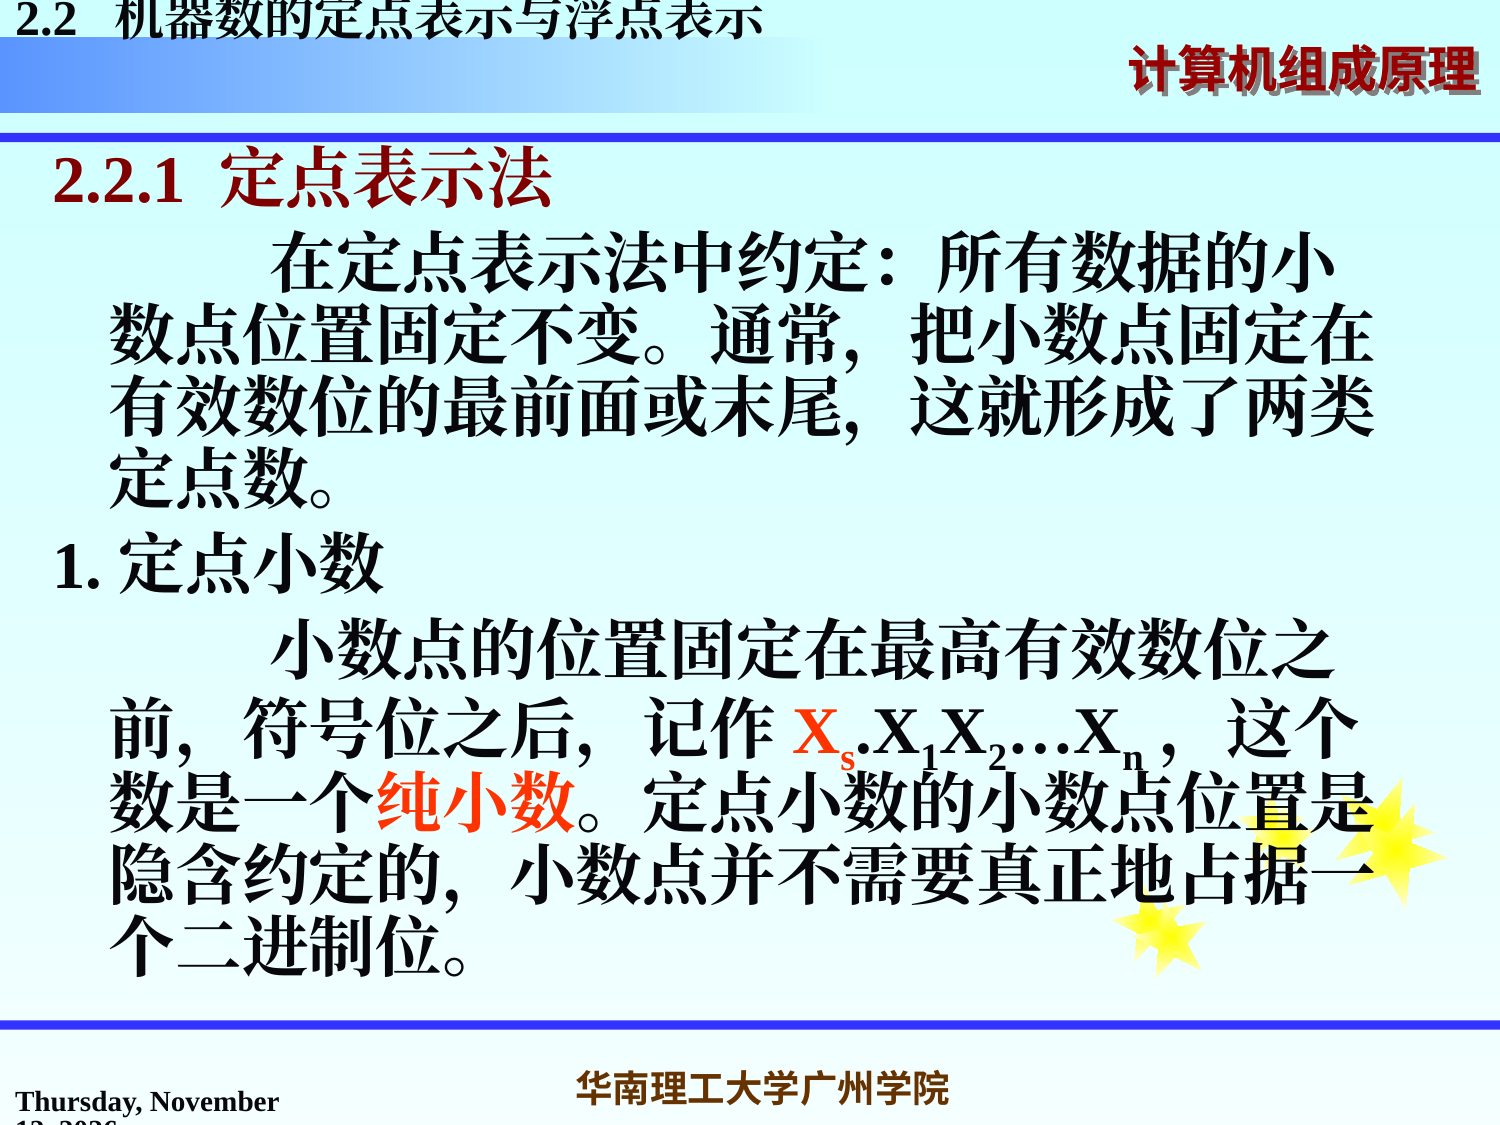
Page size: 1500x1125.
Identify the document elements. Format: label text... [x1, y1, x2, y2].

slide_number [0, 1050, 313, 1125]
list 2.2.1 定点表示法 在定点表示法中约定：所有数据的小数点位置固定不变。通常，把小数点固定在有效数位的最前面或末尾，这就形成了两类定点数。 1.定点小数 小数点的位置固定在最高有效数位之前，符号位之后，记作Xs.X1X2…Xn，这个数是一个纯小数。定点小数的小数点位置是隐含约定的，小数点并不需要真正地占据一个二进制位。 [37, 137, 1400, 1038]
footer 华南理工大学广州学院 [525, 1050, 1000, 1125]
title 2.2 机器数的定点表示与浮点表示 [0, 37, 825, 113]
